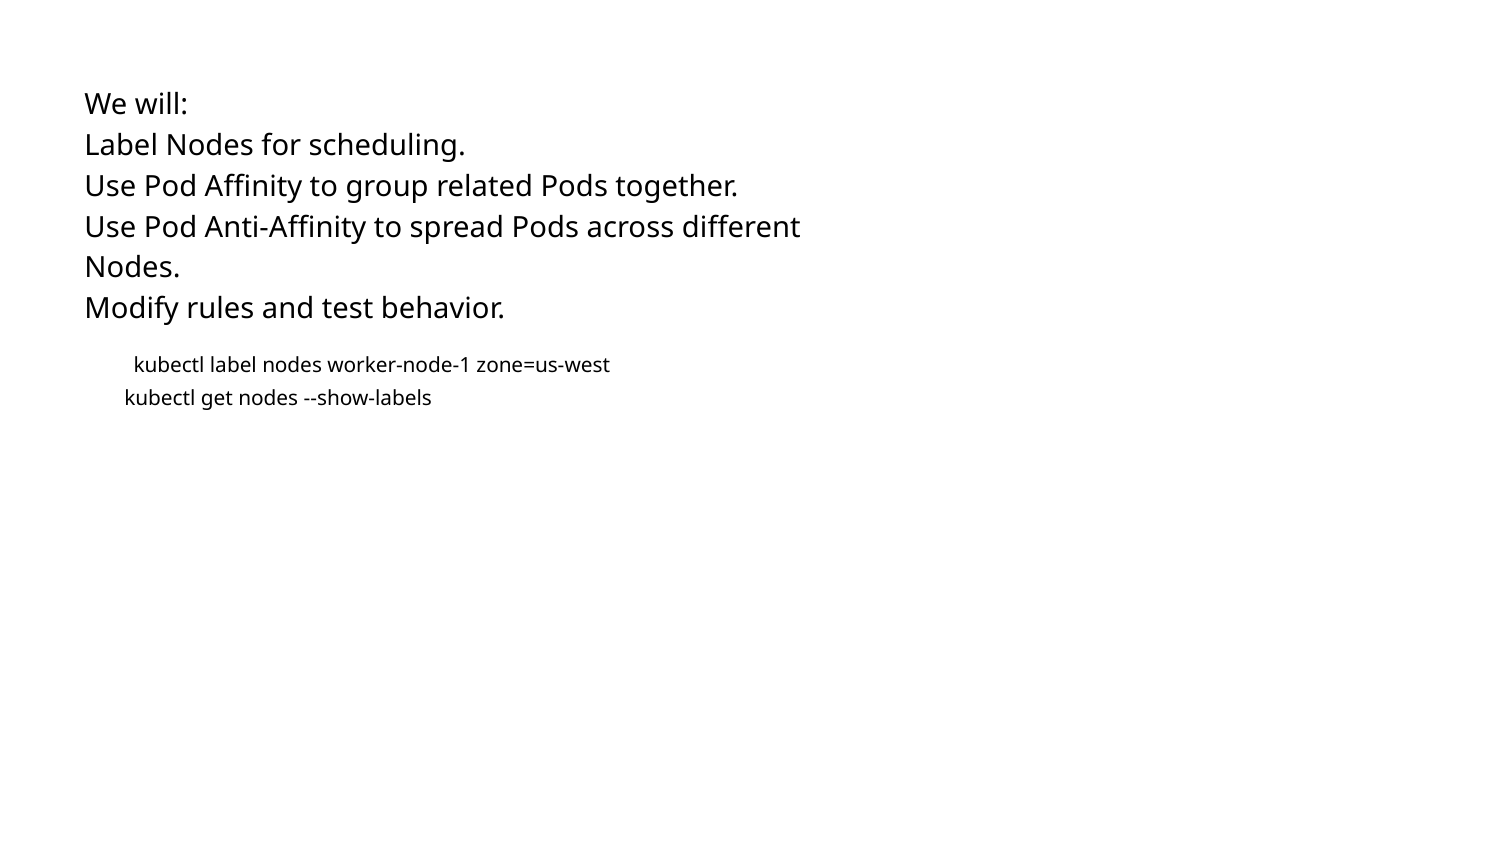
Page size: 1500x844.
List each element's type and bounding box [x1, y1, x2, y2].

text_box [84, 385, 472, 410]
text_box [84, 79, 898, 325]
text_box [84, 351, 660, 377]
